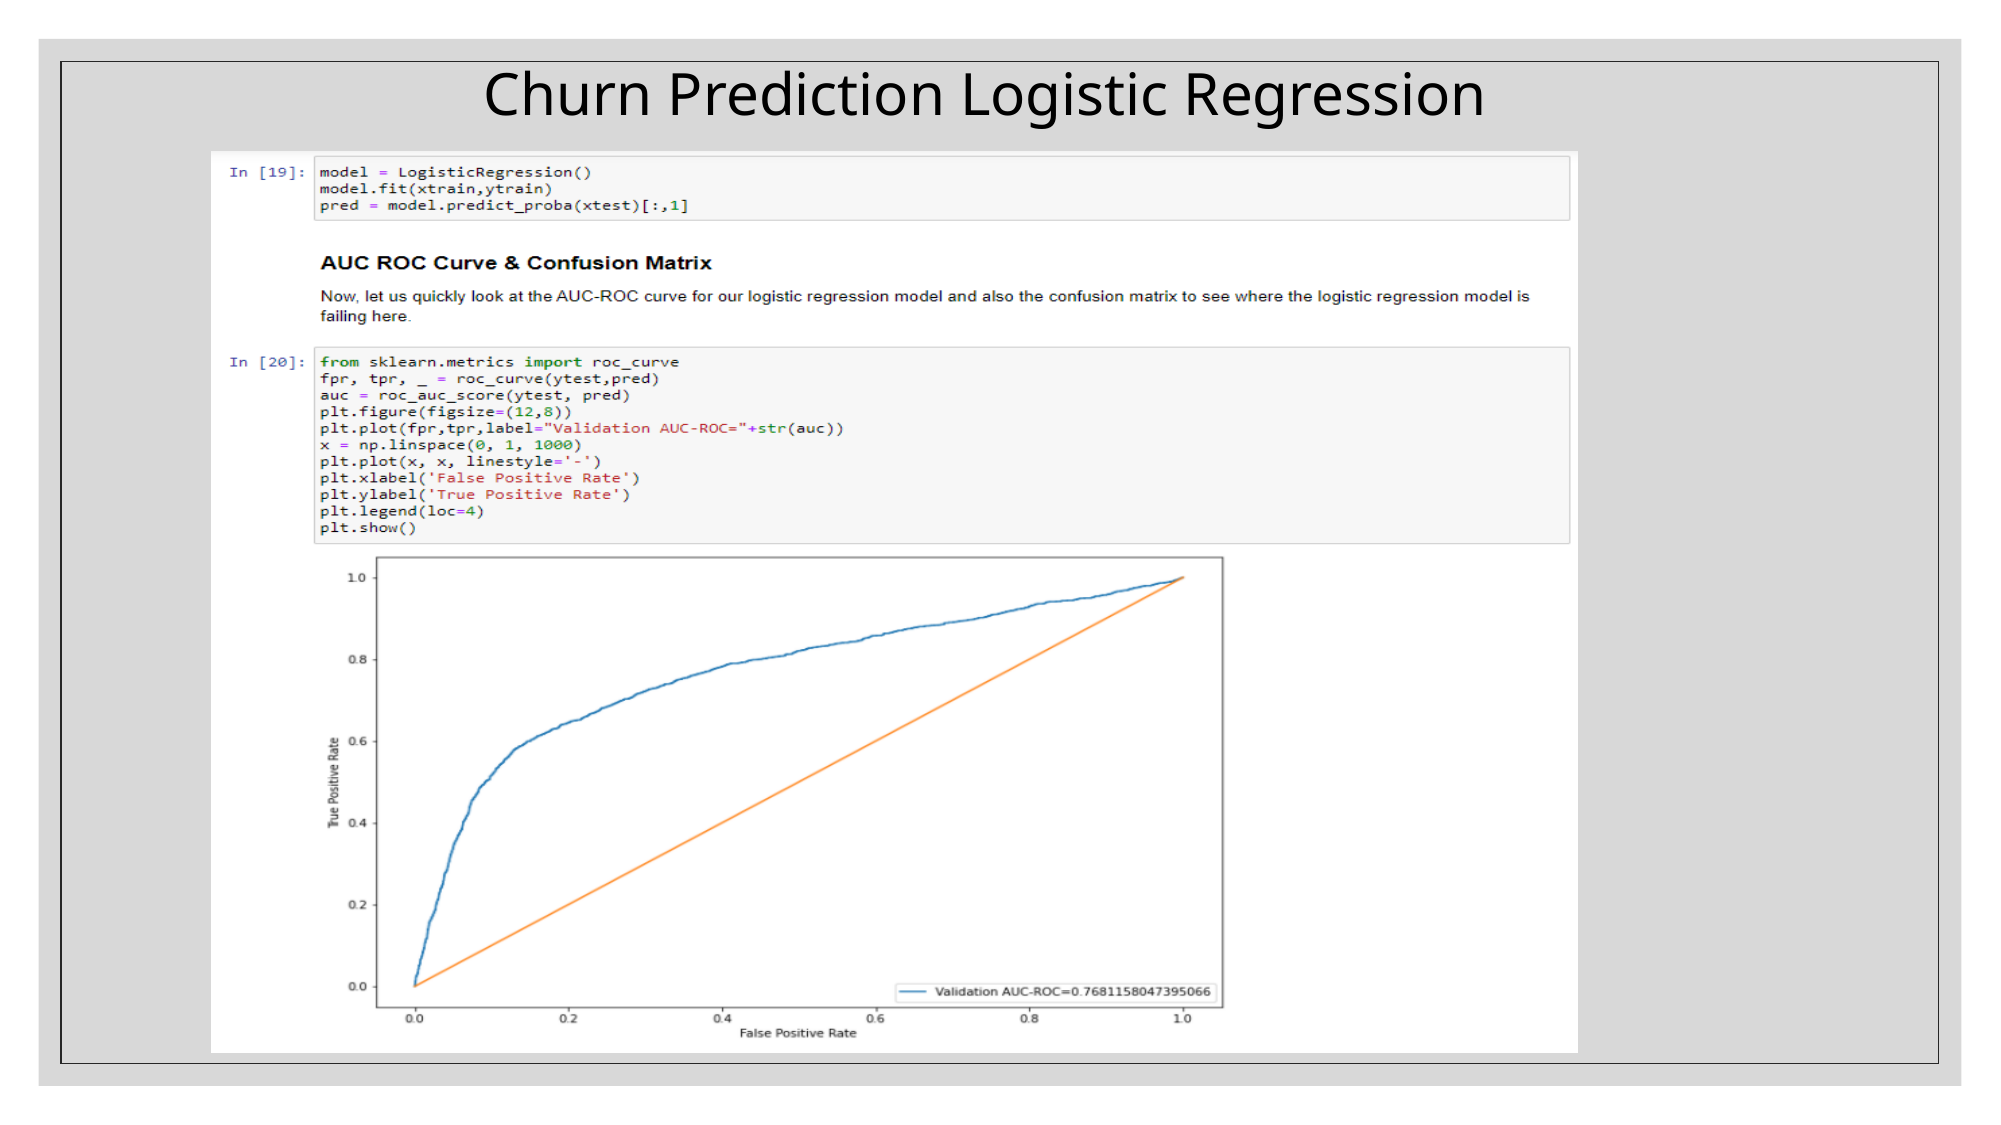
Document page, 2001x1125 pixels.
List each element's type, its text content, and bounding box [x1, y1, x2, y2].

picture [211, 151, 1578, 1053]
text_box Churn Prediction Logistic Regression [468, 49, 1502, 135]
